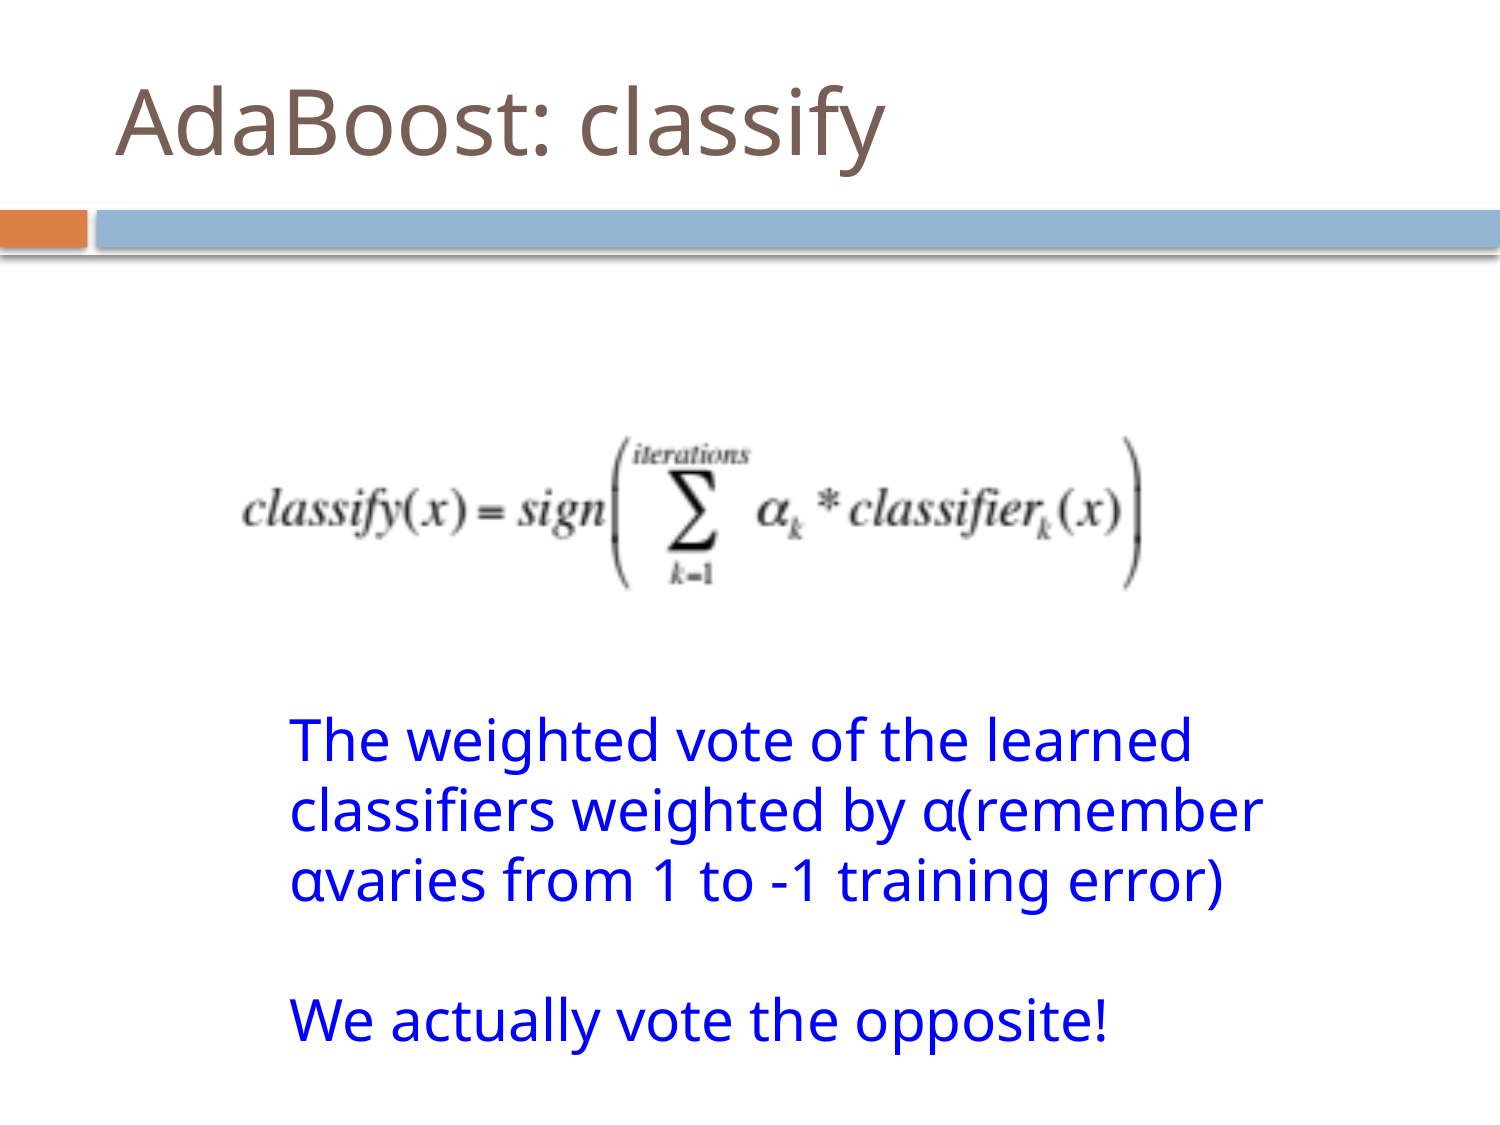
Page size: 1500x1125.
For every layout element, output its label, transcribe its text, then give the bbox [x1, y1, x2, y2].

text_box The weighted vote of the learned classifiers weighted by α(remember αvaries from 1 to -1 training error) We actually vote the opposite! [275, 696, 1438, 1061]
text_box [237, 424, 1149, 593]
title AdaBoost: classify [100, 37, 1438, 200]
